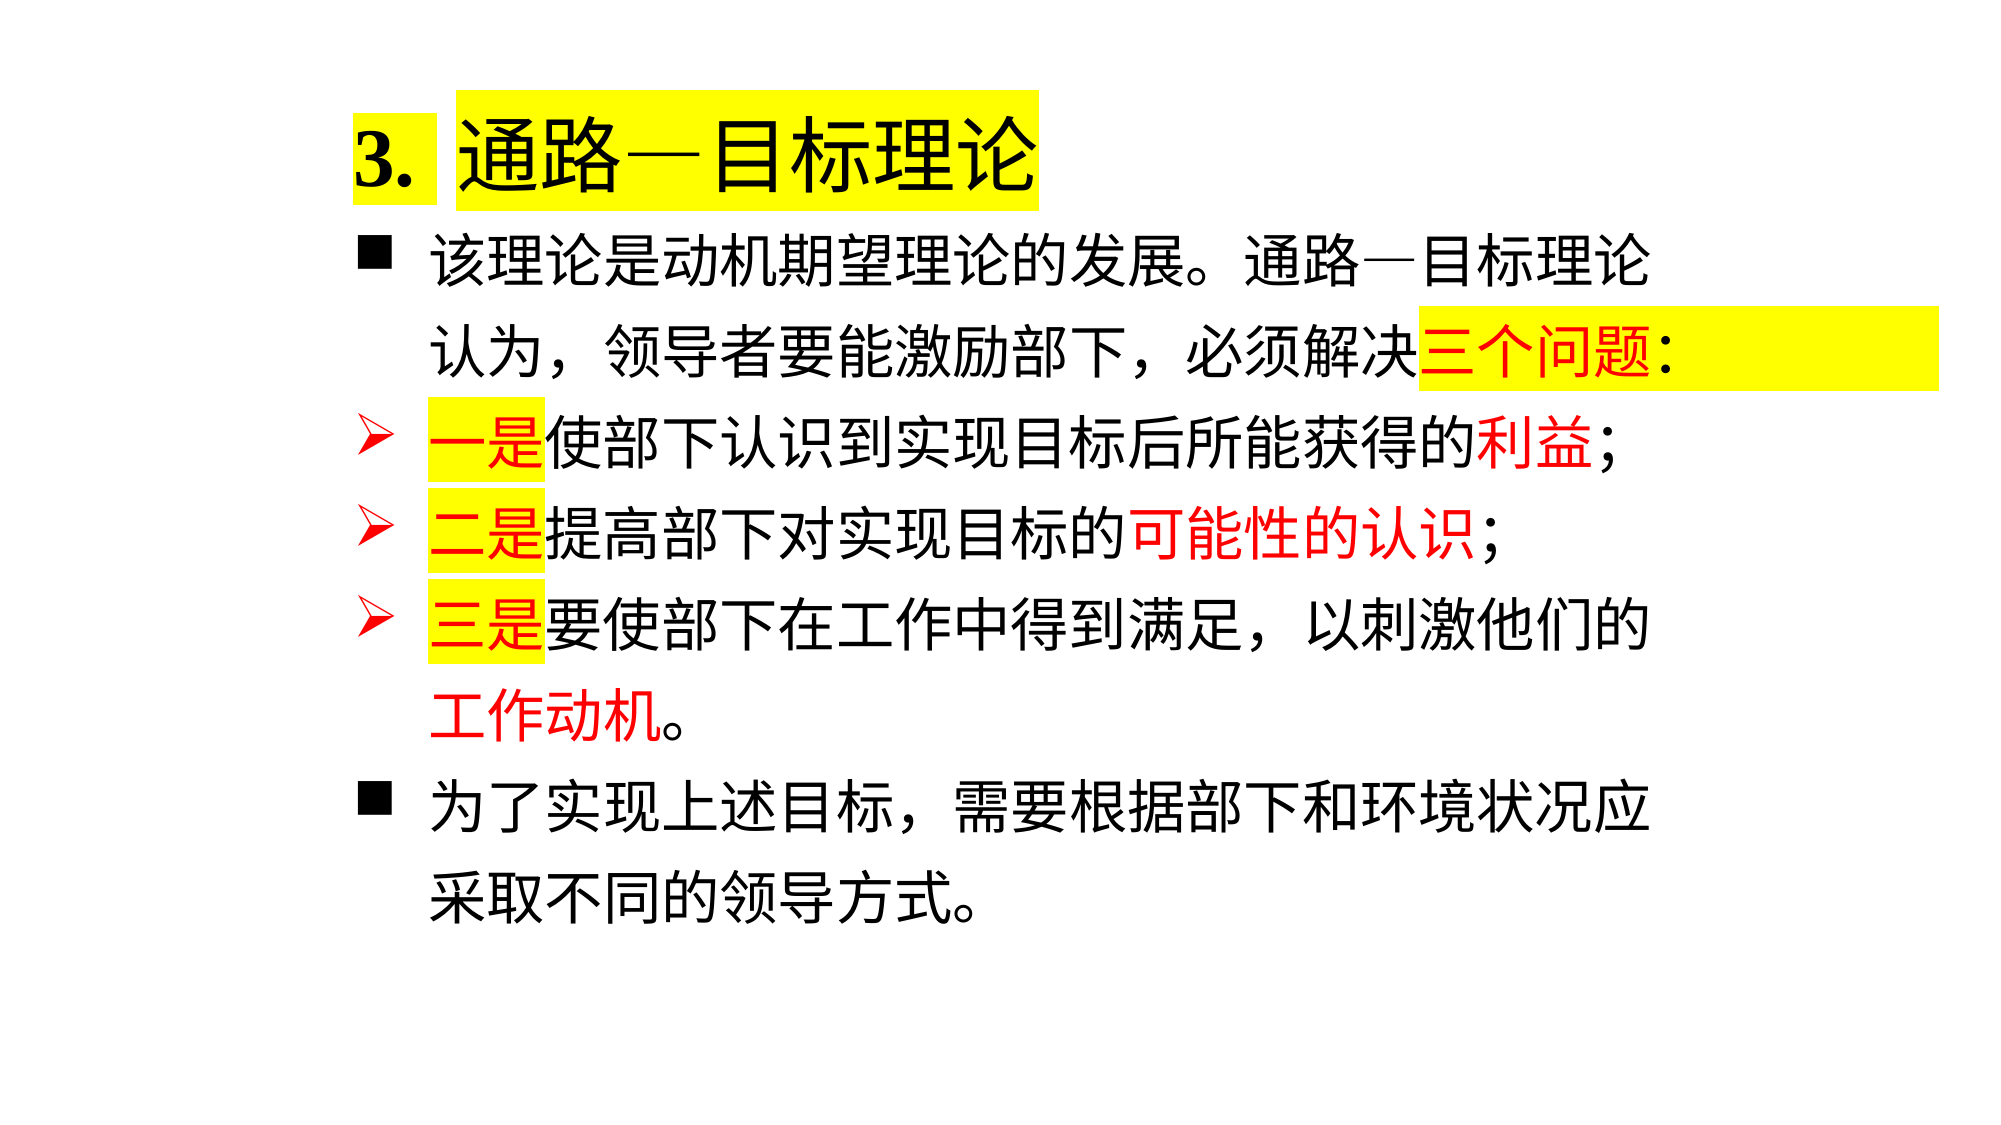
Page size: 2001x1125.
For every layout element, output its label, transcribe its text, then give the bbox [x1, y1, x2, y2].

text_box 3. 通路—目标理论 该理论是动机期望理论的发展。通路—目标理论认为，领导者要能激励部下，必须解决三个问题： 一是使部下认识到实现目标后所能获得的利益； 二是提高部下对实现目标的可能性的认识； 三是要使部下在工作中得到满足，以刺激他们的工作动机。 为了实现上述目标，需要根据部下和环境状况应采取不同的领导方式。 [338, 66, 1721, 1030]
